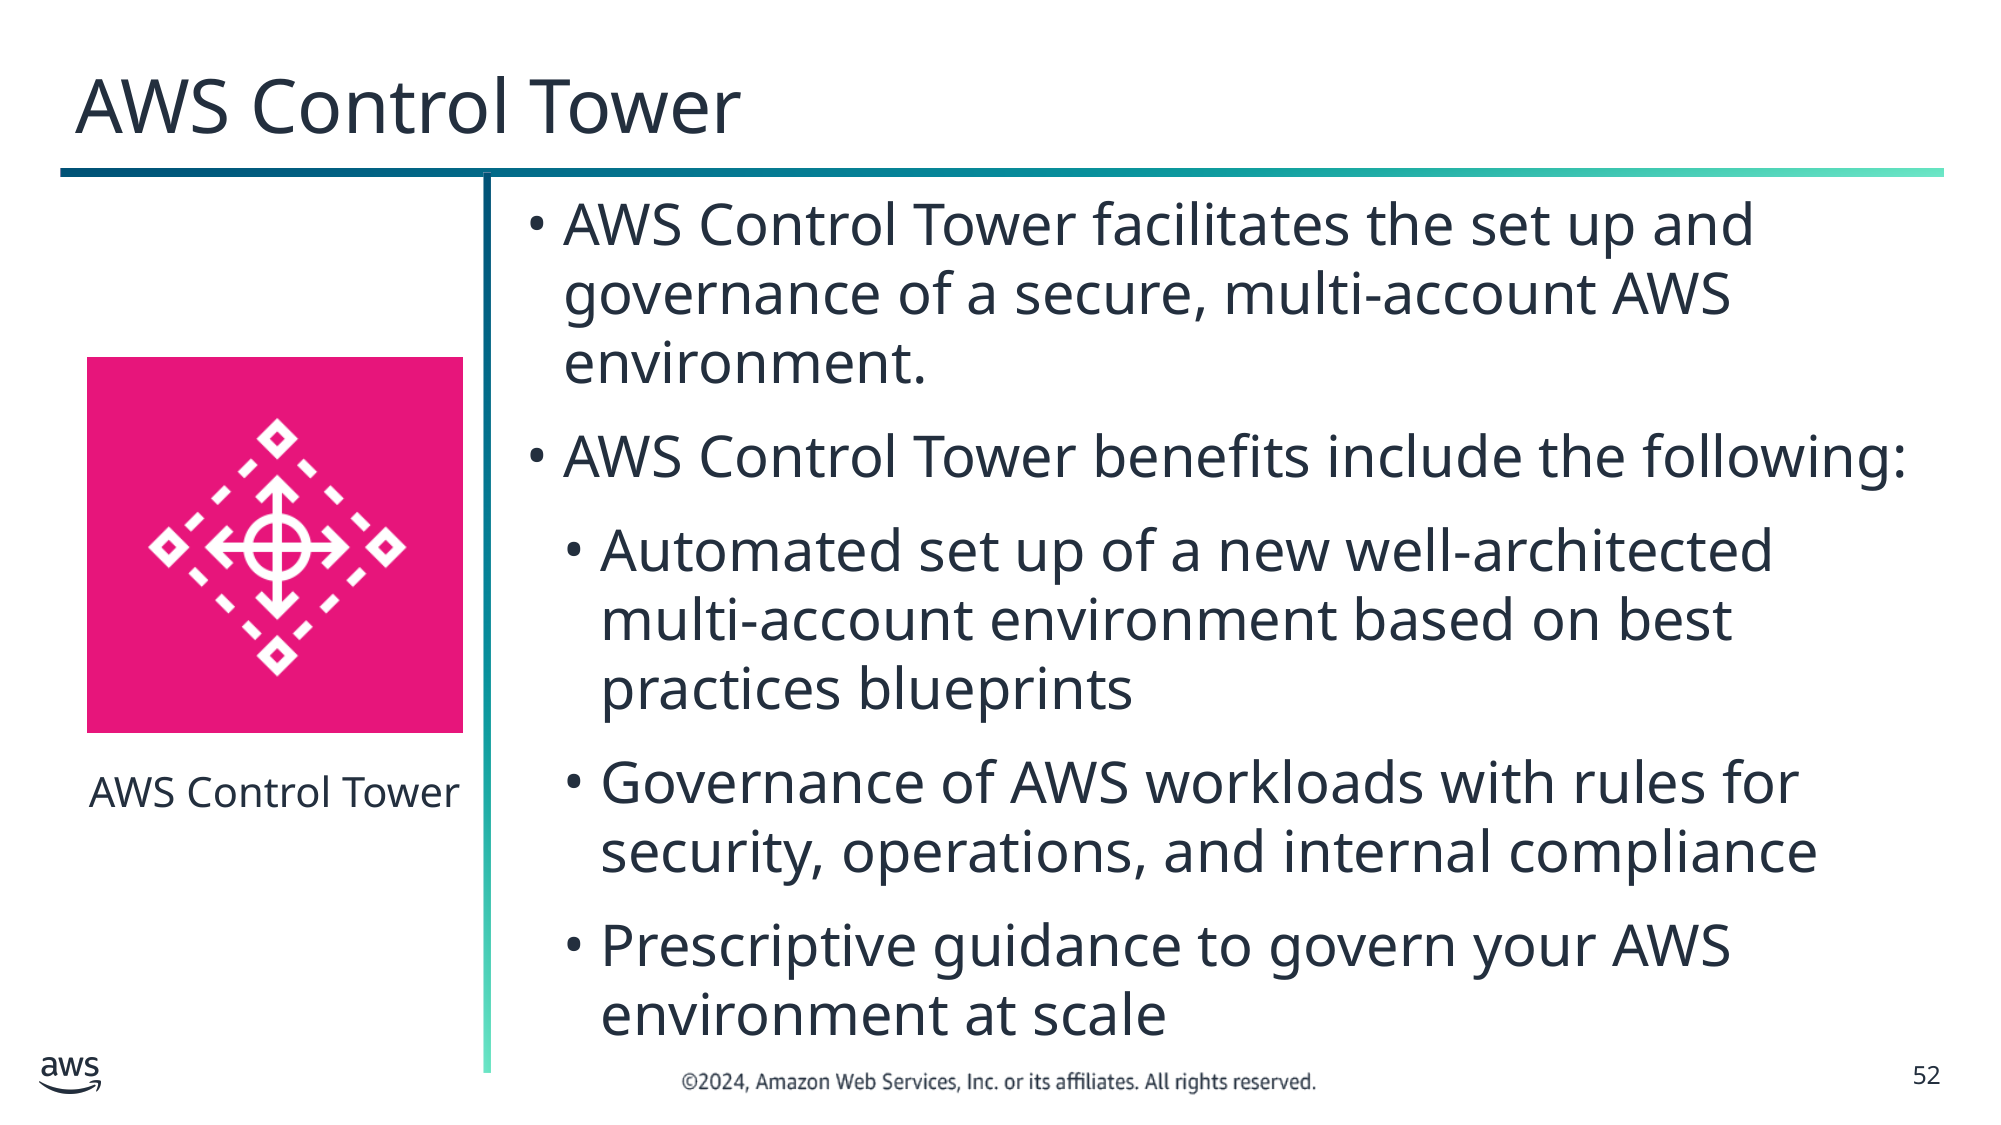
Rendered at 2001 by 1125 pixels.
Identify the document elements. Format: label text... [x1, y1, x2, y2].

picture [484, 462, 491, 1072]
list AWS Control Tower [73, 763, 477, 914]
picture [86, 357, 463, 734]
picture [39, 1057, 101, 1094]
picture [682, 168, 1944, 177]
picture [621, 1061, 1378, 1105]
title AWS Control Tower [60, 49, 1941, 170]
list AWS Control Tower facilitates the set up and governance of a secure, multi-account AWS environment. AWS Control Tower benefits include the following: Automated set up of a new well-architected multi-account environment based on best practices blueprints Governance of AWS workloads with rules for security, operations, and internal compliance Prescriptive guidance to govern your AWS environment at scale [511, 179, 1941, 1055]
slide_number ‹#› [1861, 1057, 1941, 1095]
